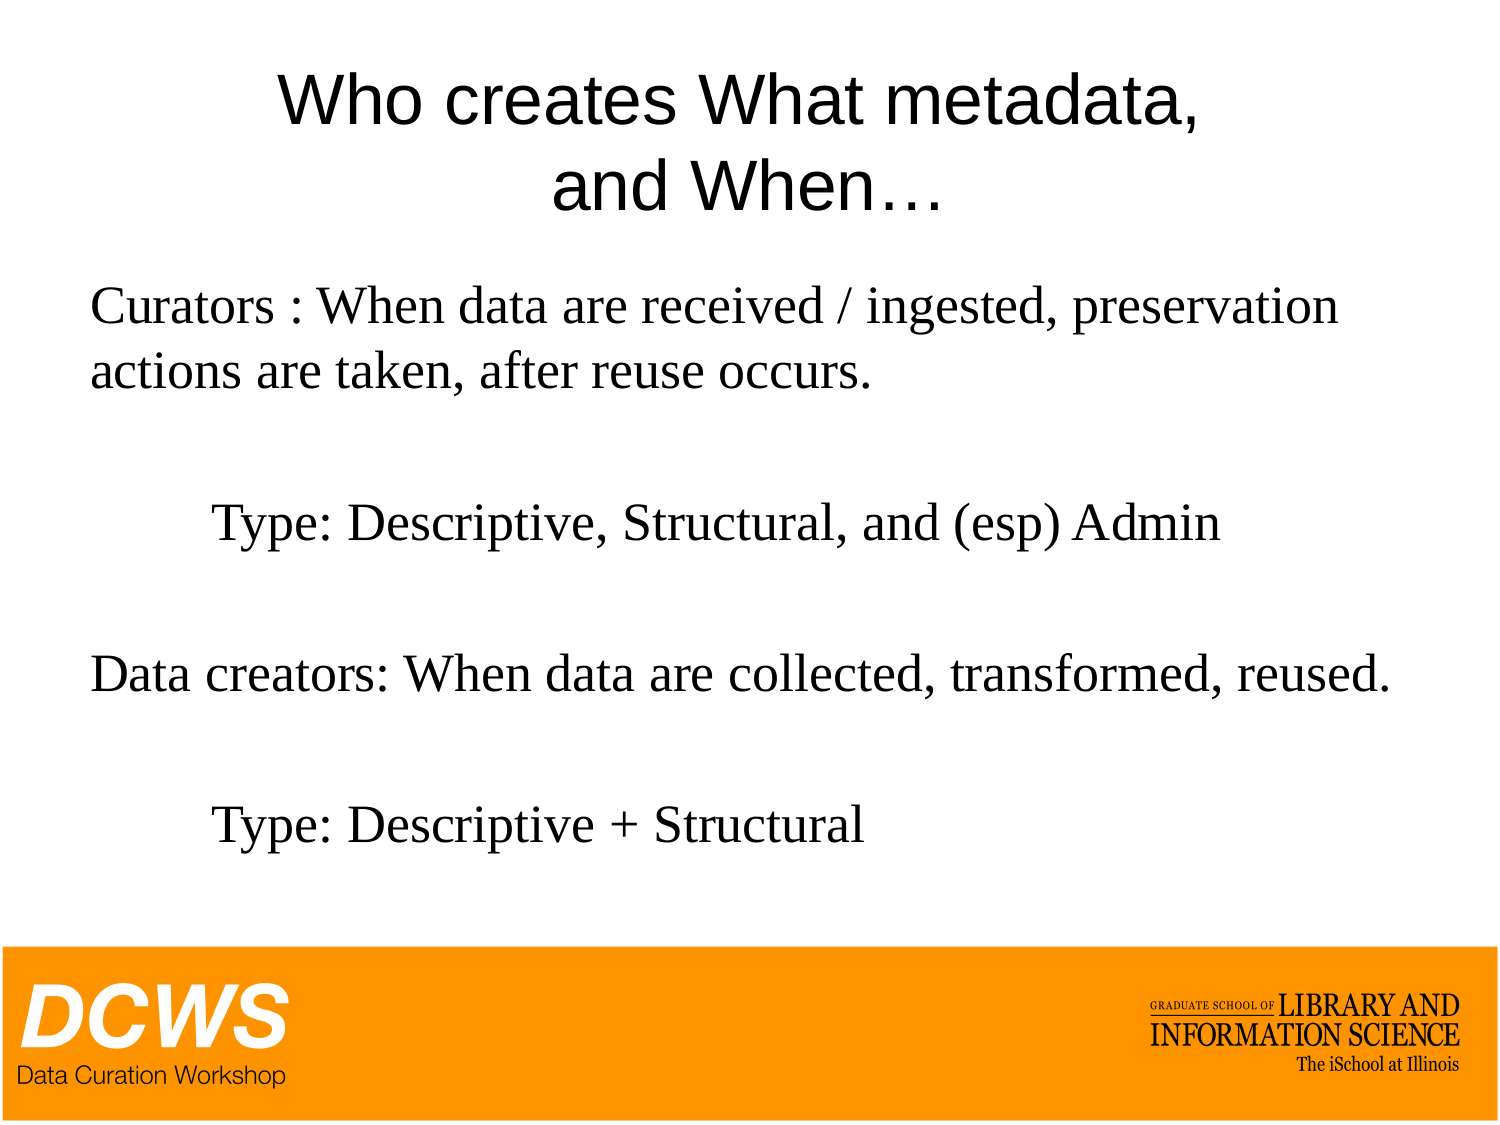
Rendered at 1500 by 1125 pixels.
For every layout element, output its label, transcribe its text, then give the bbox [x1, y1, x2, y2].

title Who creates What metadata, and When… [75, 45, 1425, 233]
list Curators : When data are received / ingested, preservation actions are taken, after reuse occurs. Type: Descriptive, Structural, and (esp) Admin Data creators: When data are collected, transformed, reused. Type: Descriptive + Structural [75, 262, 1425, 923]
picture [0, 944, 1500, 1123]
